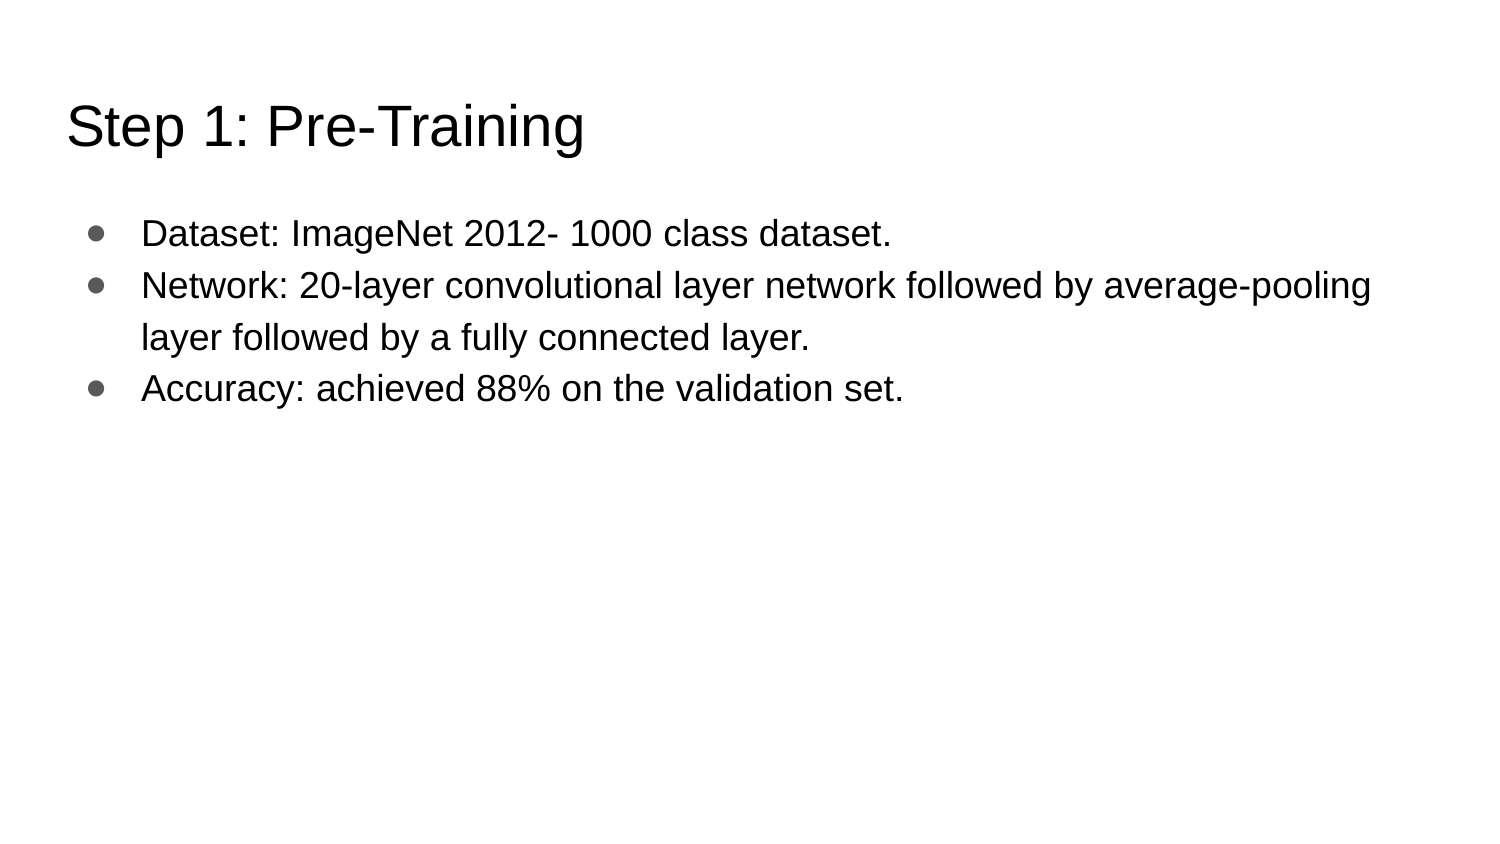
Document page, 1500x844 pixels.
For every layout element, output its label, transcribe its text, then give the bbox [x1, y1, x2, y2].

list Dataset: ImageNet 2012- 1000 class dataset. Network: 20-layer convolutional layer network followed by average-pooling layer followed by a fully connected layer. Accuracy: achieved 88% on the validation set. [51, 187, 1449, 750]
title Step 1: Pre-Training [51, 72, 1449, 167]
